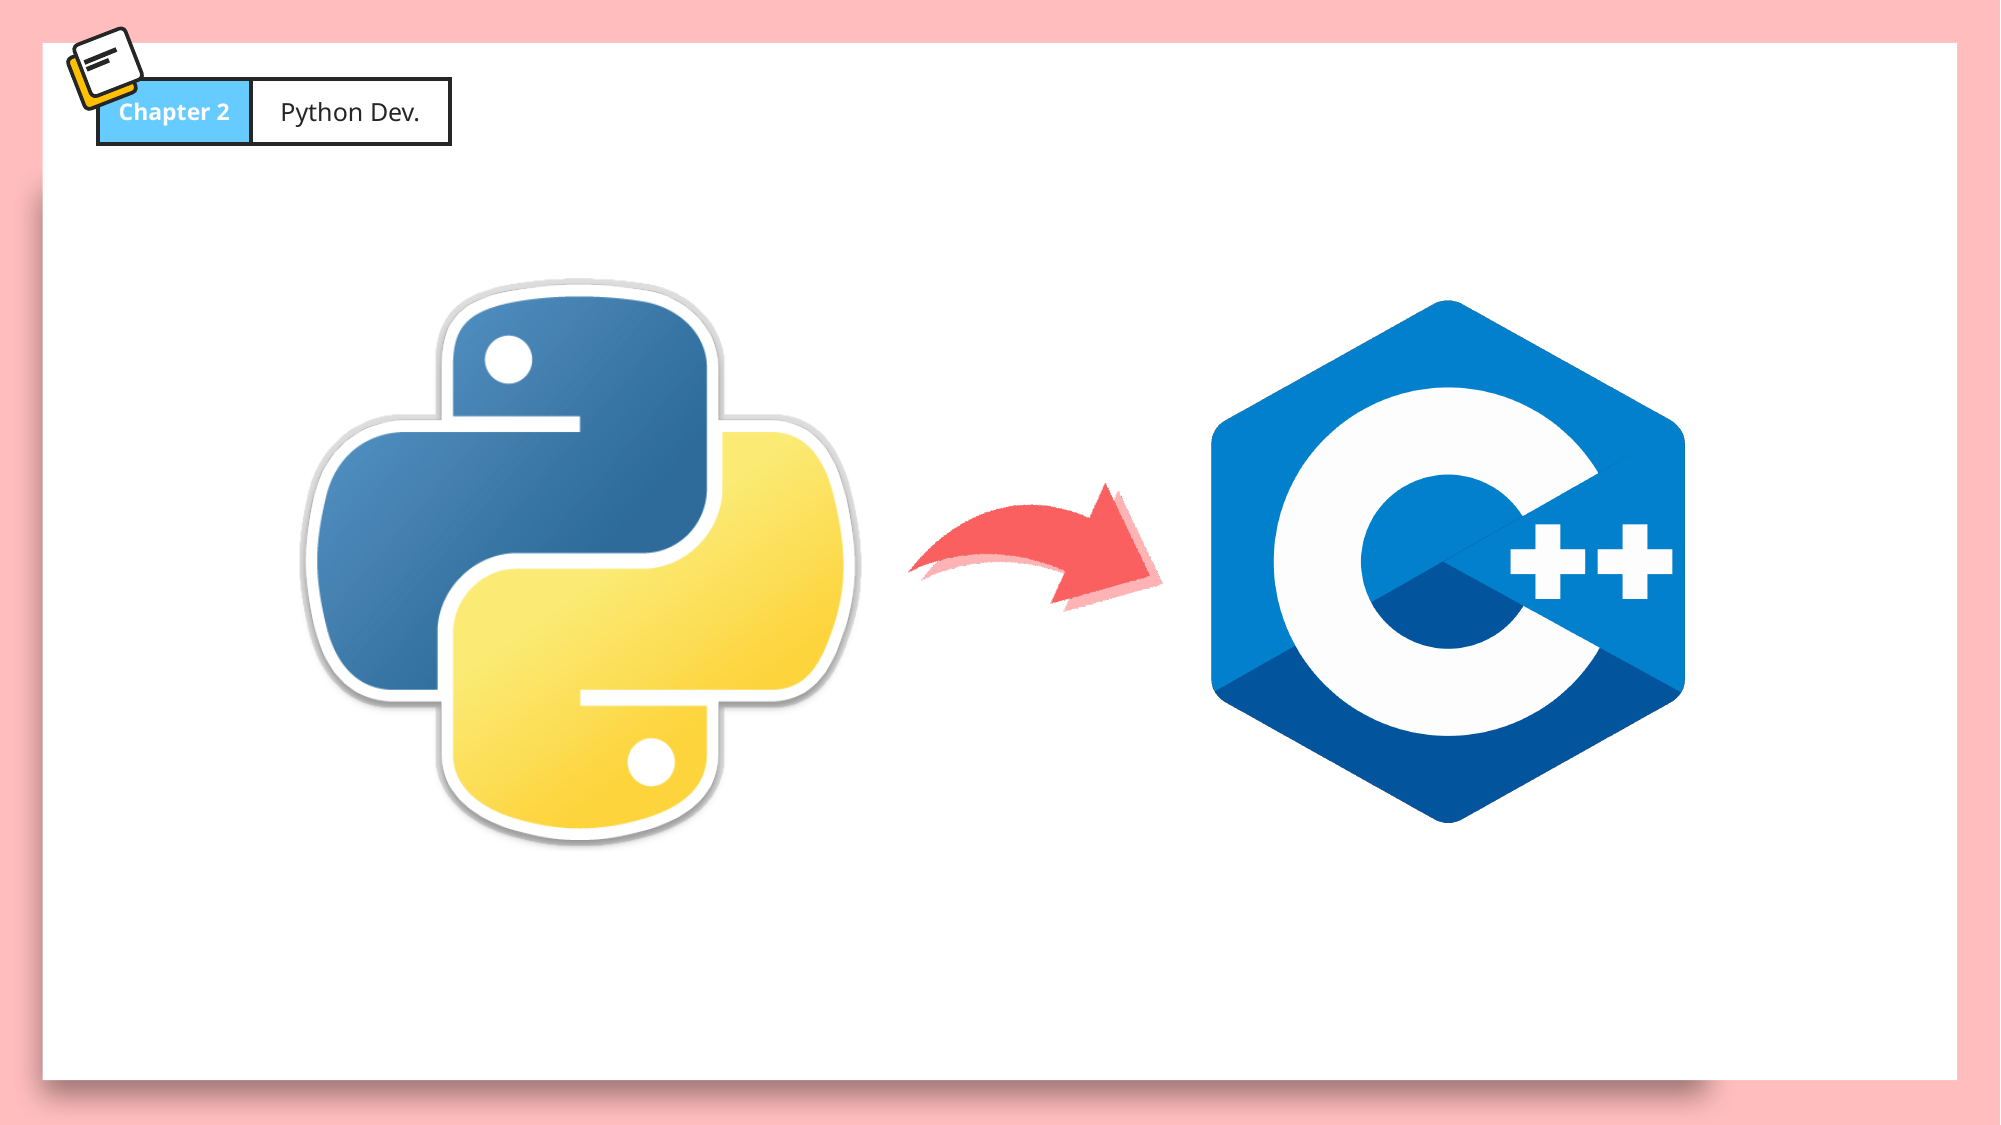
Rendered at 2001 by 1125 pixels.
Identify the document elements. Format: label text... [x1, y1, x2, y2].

text_box Python Dev. [252, 78, 451, 145]
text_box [74, 34, 136, 103]
picture [220, 202, 1747, 921]
text_box Chapter 2 [97, 78, 252, 145]
text_box [42, 42, 1958, 1081]
